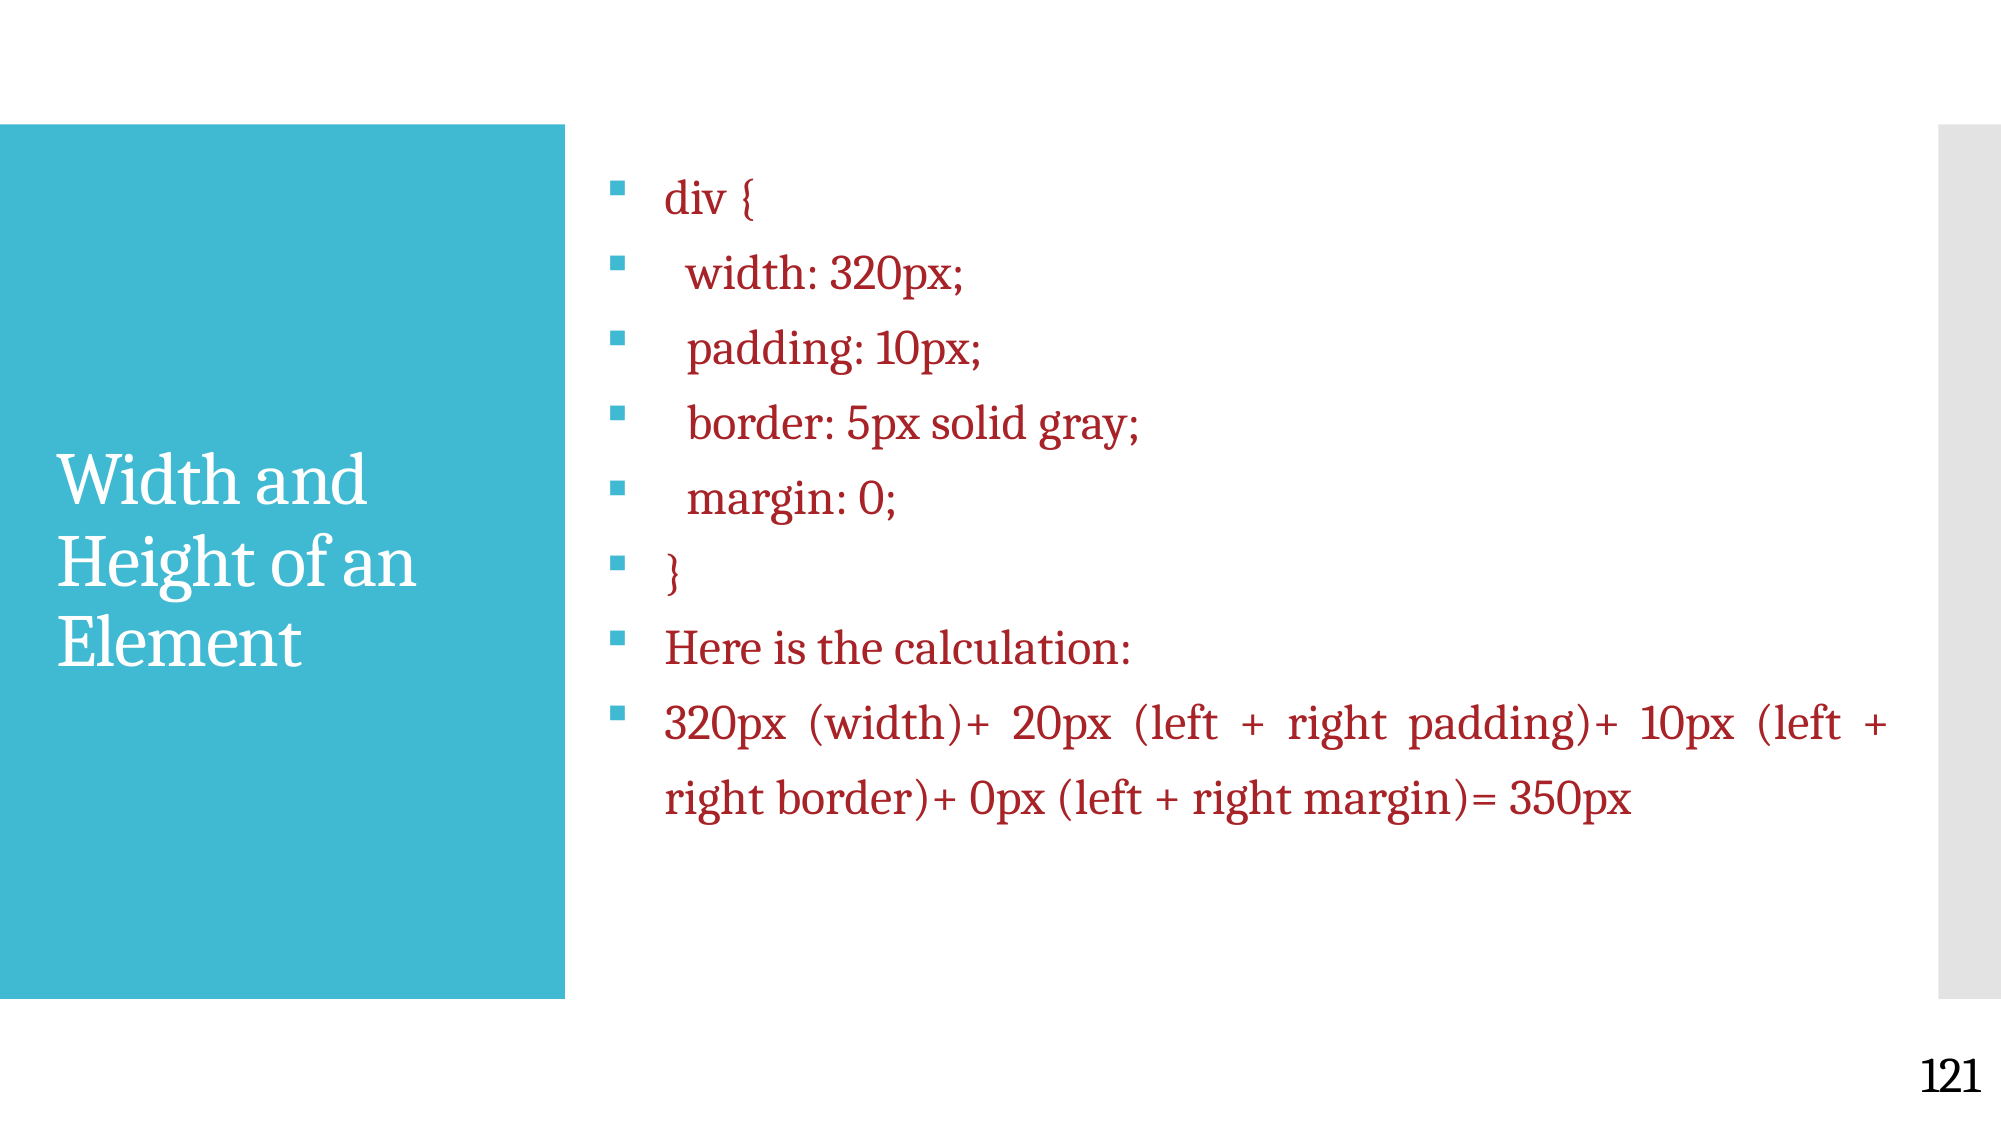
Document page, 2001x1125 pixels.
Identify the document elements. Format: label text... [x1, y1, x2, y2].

title Width and Height of an Element [41, 184, 525, 940]
slide_number 121 [1744, 1042, 1996, 1103]
list div { width: 320px; padding: 10px; border: 5px solid gray; margin: 0; } Here is the calculation: 320px (width)+ 20px (left + right padding)+ 10px (left + right border)+ 0px (left + right margin)= 350px [591, 141, 1906, 982]
